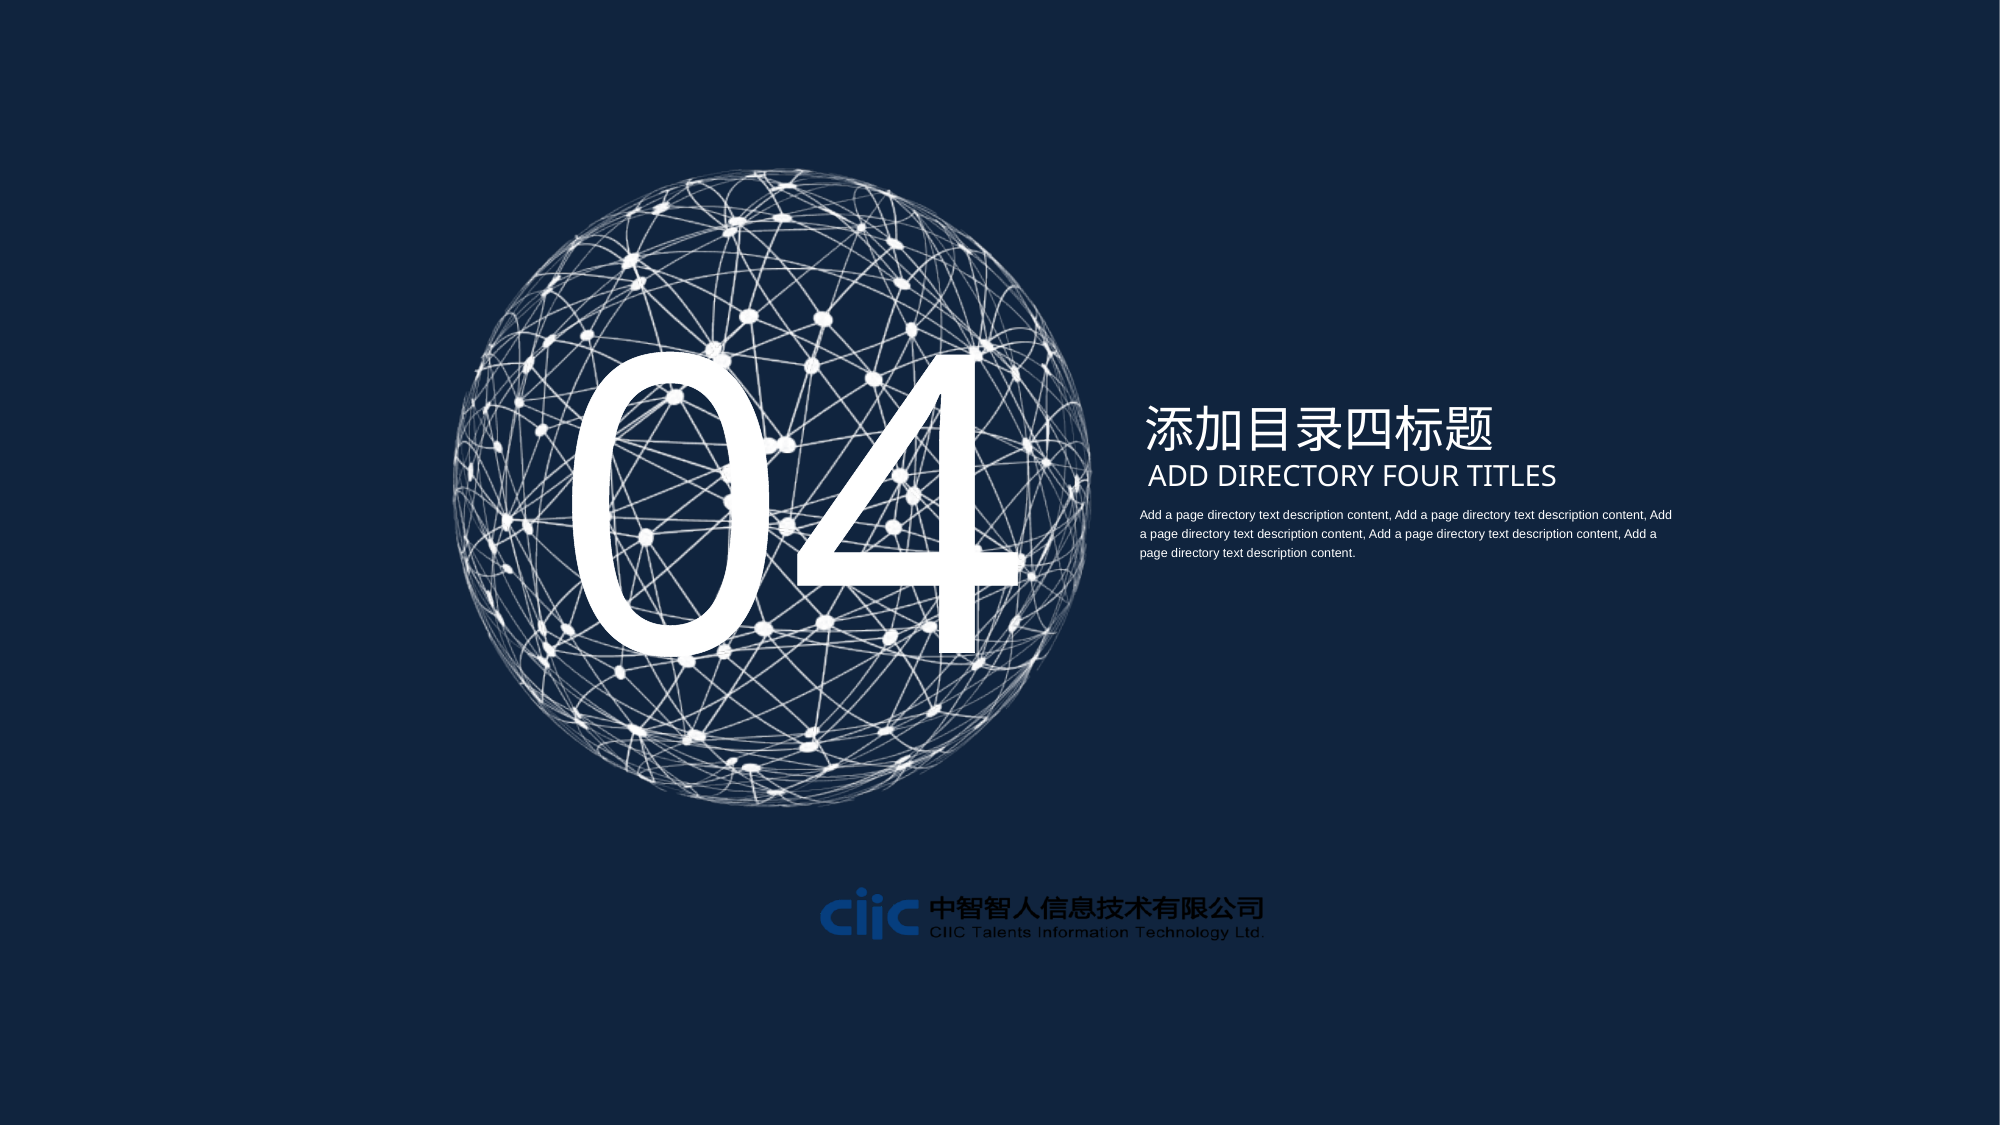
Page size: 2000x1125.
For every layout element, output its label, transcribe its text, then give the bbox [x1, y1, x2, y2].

text_box Add a page directory text description content, Add a page directory text description content, Add a page directory text description content, Add a page directory text description content, Add a page directory text description content. [1125, 496, 1697, 568]
text_box 添加目录四标题 [1129, 390, 1510, 465]
picture [786, 873, 1296, 953]
text_box ADD DIRECTORY FOUR TITLES [1133, 449, 1573, 500]
picture [449, 165, 1095, 811]
